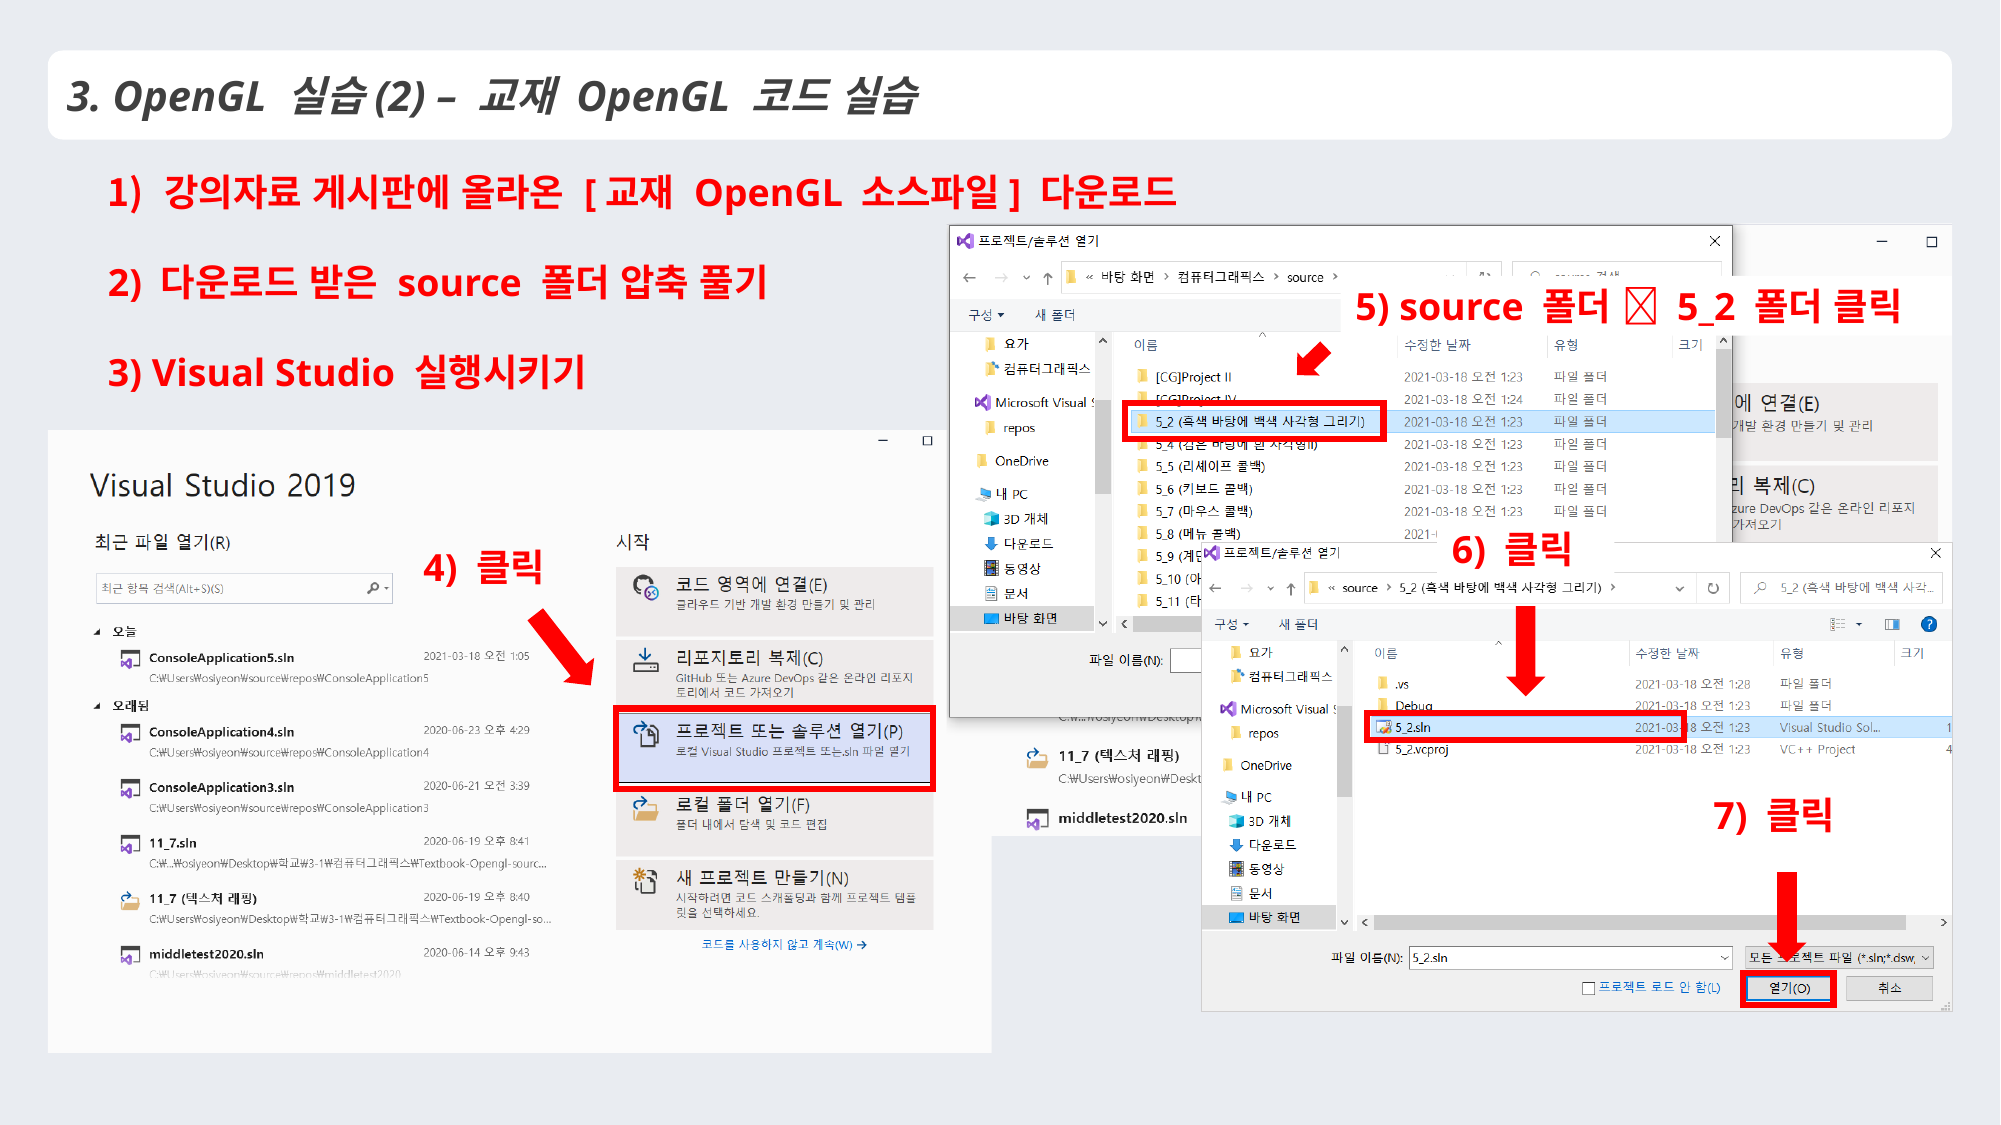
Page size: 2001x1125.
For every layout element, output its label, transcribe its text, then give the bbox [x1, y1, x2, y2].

text_box 강의자료 게시판에 올라온 [교재 OpenGL 소스파일] 다운로드 2) 다운로드 받은 source 폴더 압축 풀기 3) Visual Studio 실행시키기 [93, 161, 1378, 430]
picture [47, 223, 1953, 1053]
text_box 3. OpenGL 실습(2) – 교재 OpenGL 코드 실습 [46, 49, 1954, 141]
